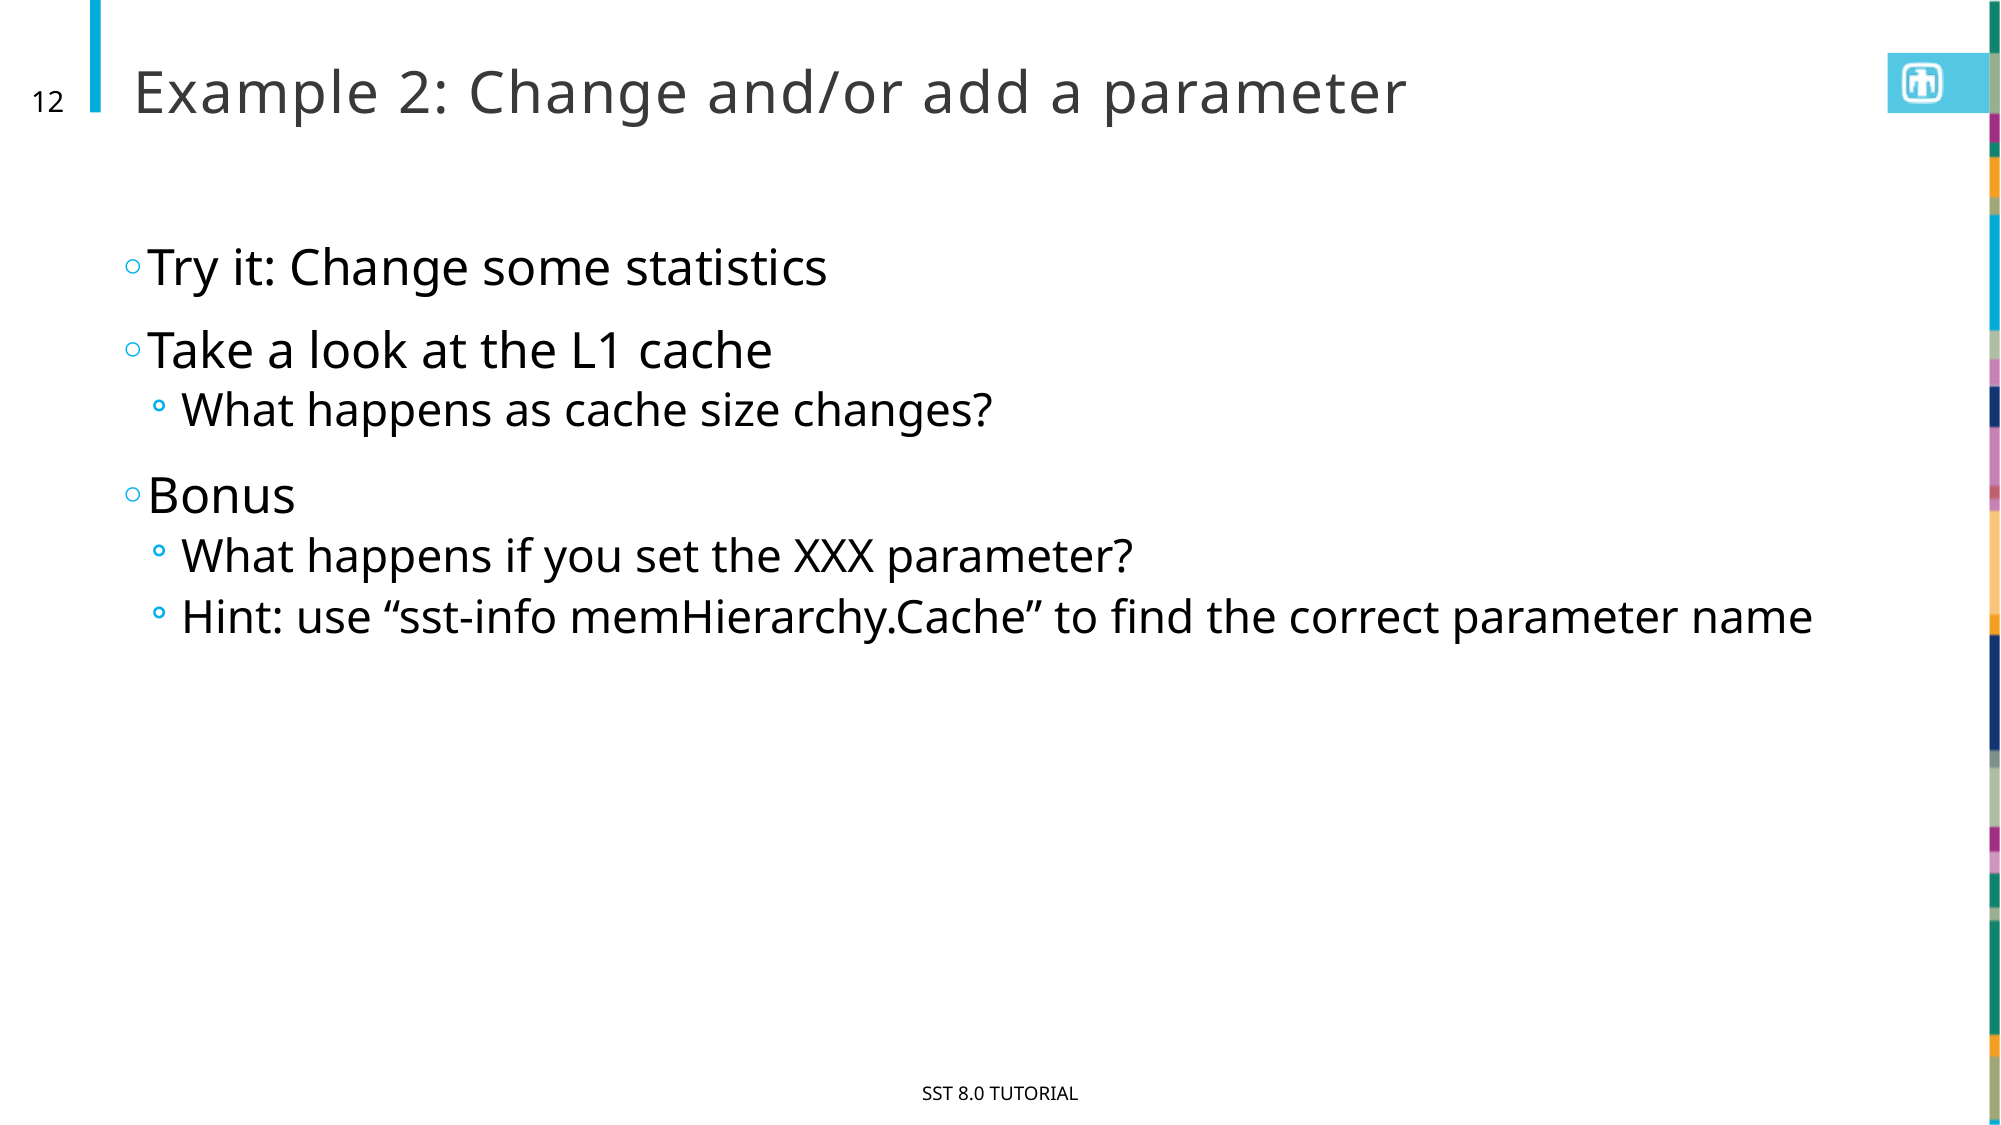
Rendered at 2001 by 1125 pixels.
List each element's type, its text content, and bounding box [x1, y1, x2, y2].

footer SST 8.0 Tutorial [604, 1063, 1396, 1124]
picture [1990, 1, 1999, 215]
picture [1990, 330, 1999, 1120]
title Example 2: Change and/or add a parameter [118, 39, 1769, 133]
picture [1901, 62, 1944, 104]
slide_number 12 [10, 73, 80, 133]
list Try it: Change some statistics Take a look at the L1 cache What happens as cache size changes? Bonus What happens if you set the XXX parameter? Hint: use “sst-info memHierarchy.Cache” to find the correct parameter name [118, 234, 1889, 1000]
